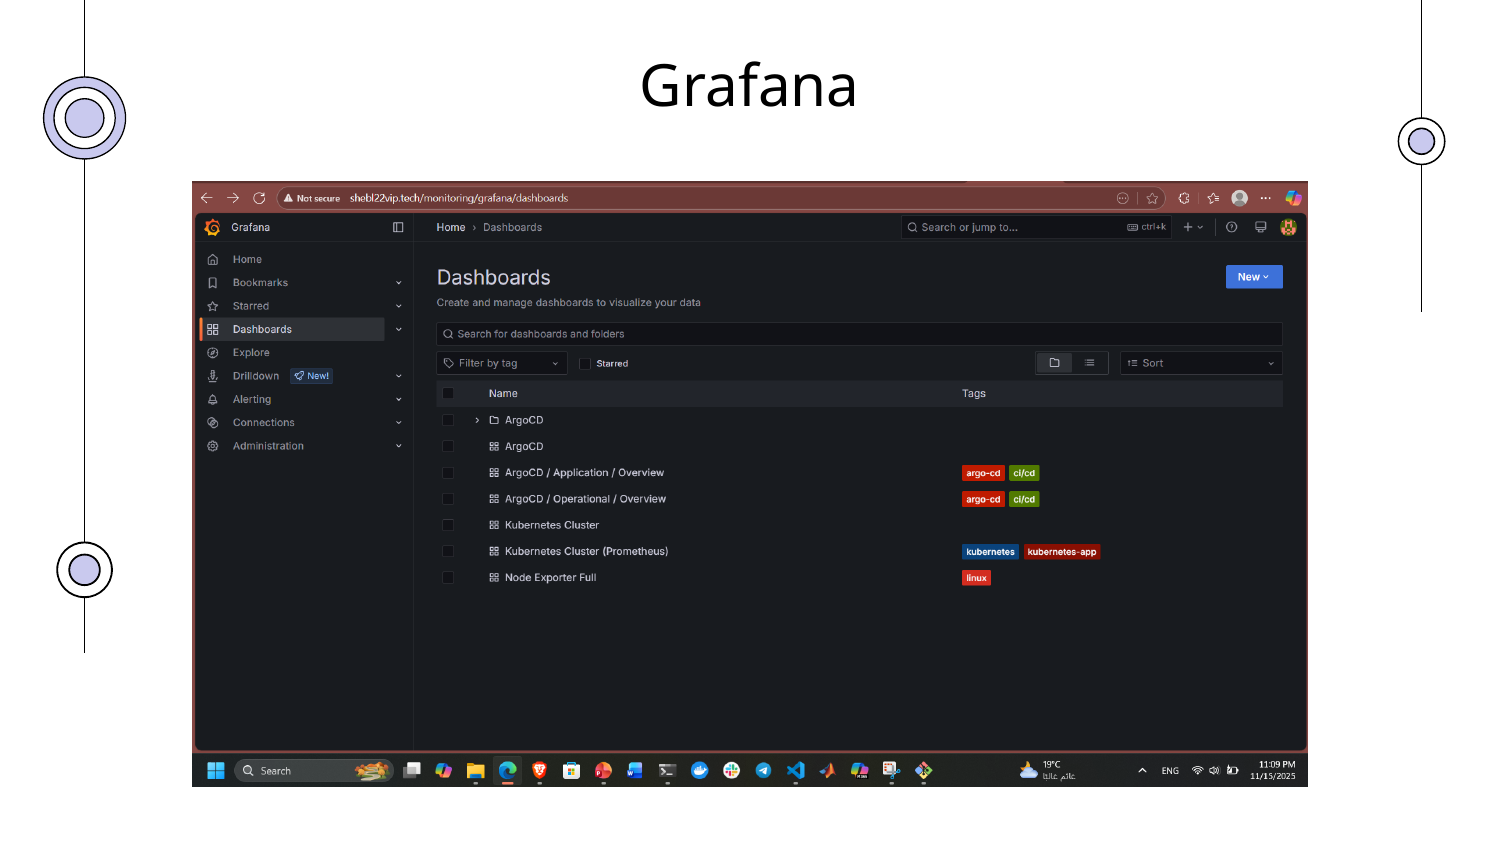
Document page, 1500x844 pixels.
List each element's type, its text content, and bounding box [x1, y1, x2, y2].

title Grafana [214, 33, 1286, 179]
picture [191, 181, 1309, 787]
